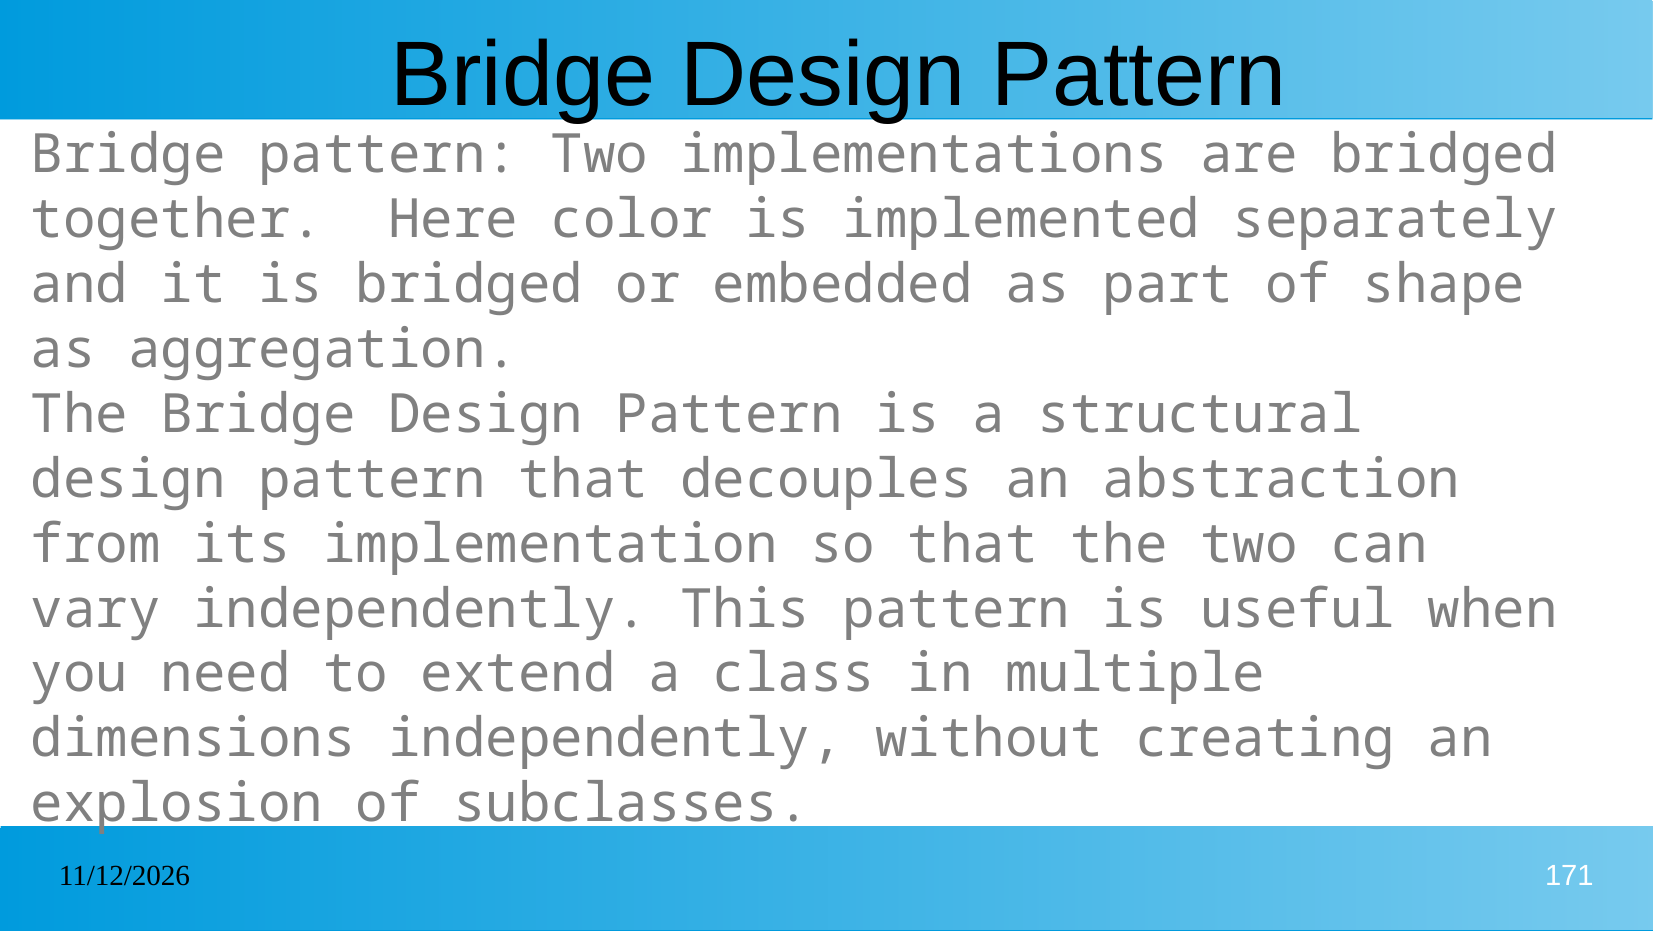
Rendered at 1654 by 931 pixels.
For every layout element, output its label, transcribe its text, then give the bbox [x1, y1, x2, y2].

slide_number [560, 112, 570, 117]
title Bridge Design Pattern [59, 29, 1594, 108]
slide_number 171 [1210, 856, 1594, 915]
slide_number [59, 856, 443, 915]
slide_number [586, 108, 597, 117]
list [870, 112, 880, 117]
list Bridge pattern: Two implementations are bridged together. Here color is implemented separately and it is bridged or embedded as part of shape as aggregation. The Bridge Design Pattern is a structural design pattern that decouples an abstraction from its implementation so that the two can vary independently. This pattern is useful when you need to extend a class in multiple dimensions independently, without creating an explosion of subclasses. [30, 118, 1566, 840]
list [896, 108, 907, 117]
